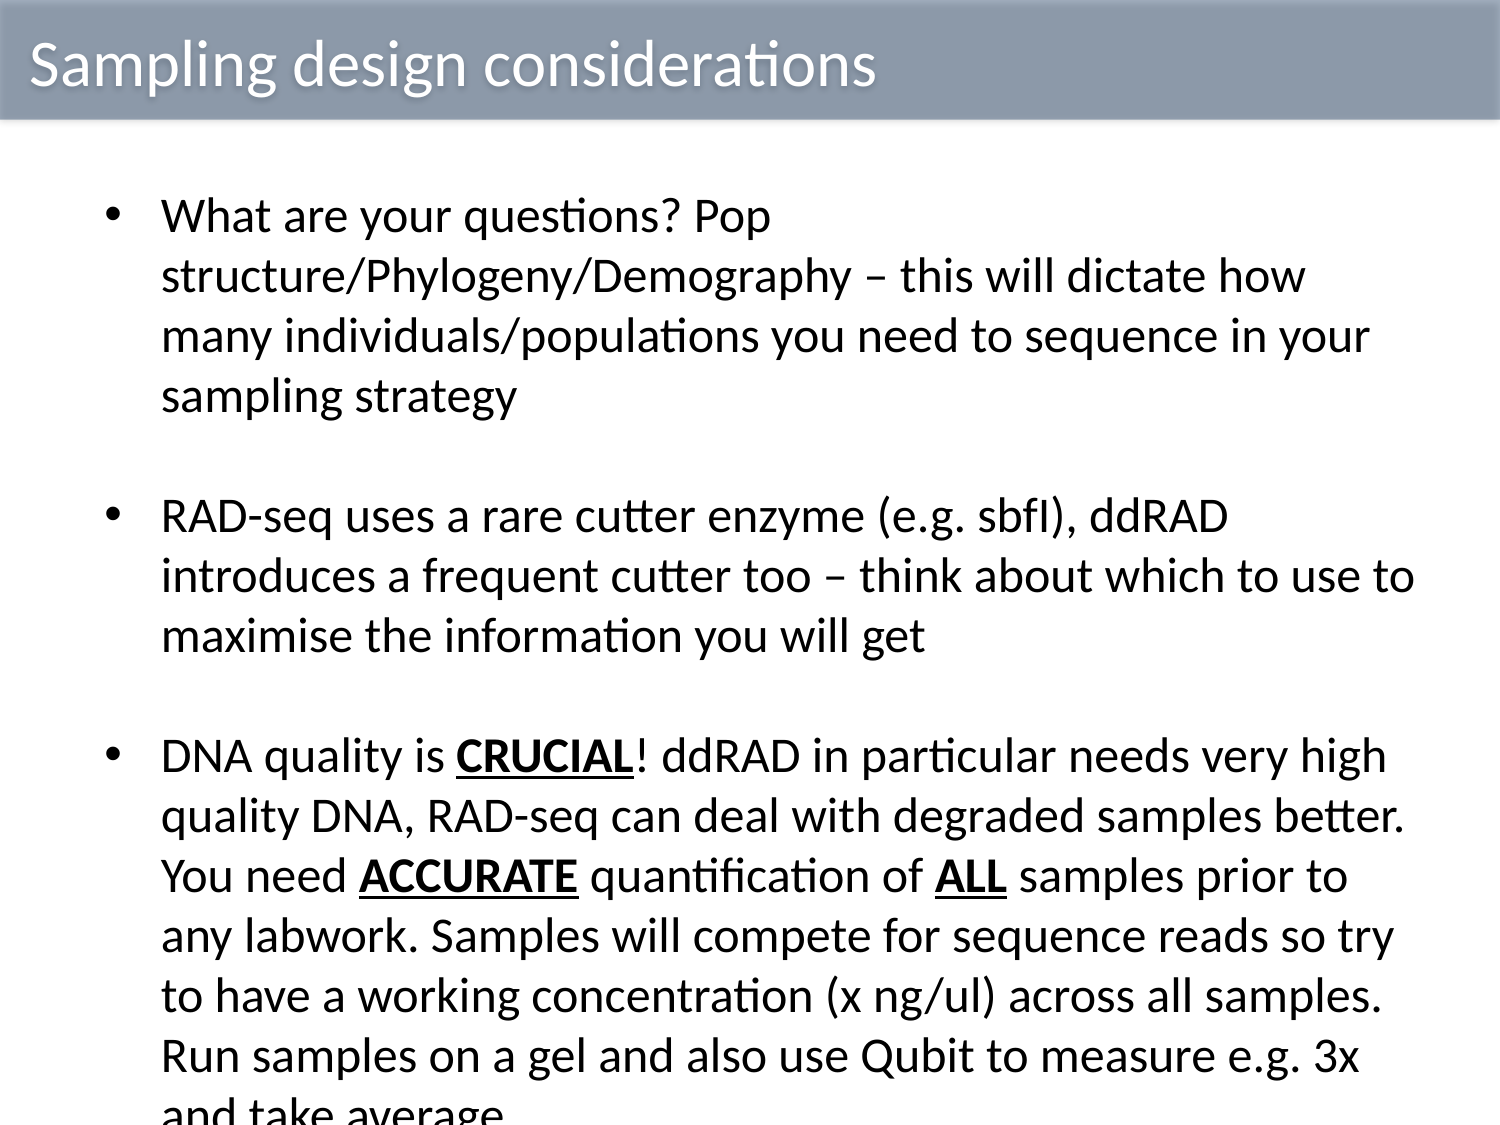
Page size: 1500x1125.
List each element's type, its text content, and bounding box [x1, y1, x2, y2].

text_box Sampling design considerations [0, 0, 1500, 120]
text_box What are your questions? Pop structure/Phylogeny/Demography – this will dictate how many individuals/populations you need to sequence in your sampling strategy RAD-seq uses a rare cutter enzyme (e.g. sbfI), ddRAD introduces a frequent cutter too – think about which to use to maximise the information you will get DNA quality is CRUCIAL! ddRAD in particular needs very high quality DNA, RAD-seq can deal with degraded samples better. You need ACCURATE quantification of ALL samples prior to any labwork. Samples will compete for sequence reads so try to have a working concentration (x ng/ul) across all samples. Run samples on a gel and also use Qubit to measure e.g. 3x and take average [89, 175, 1436, 1125]
